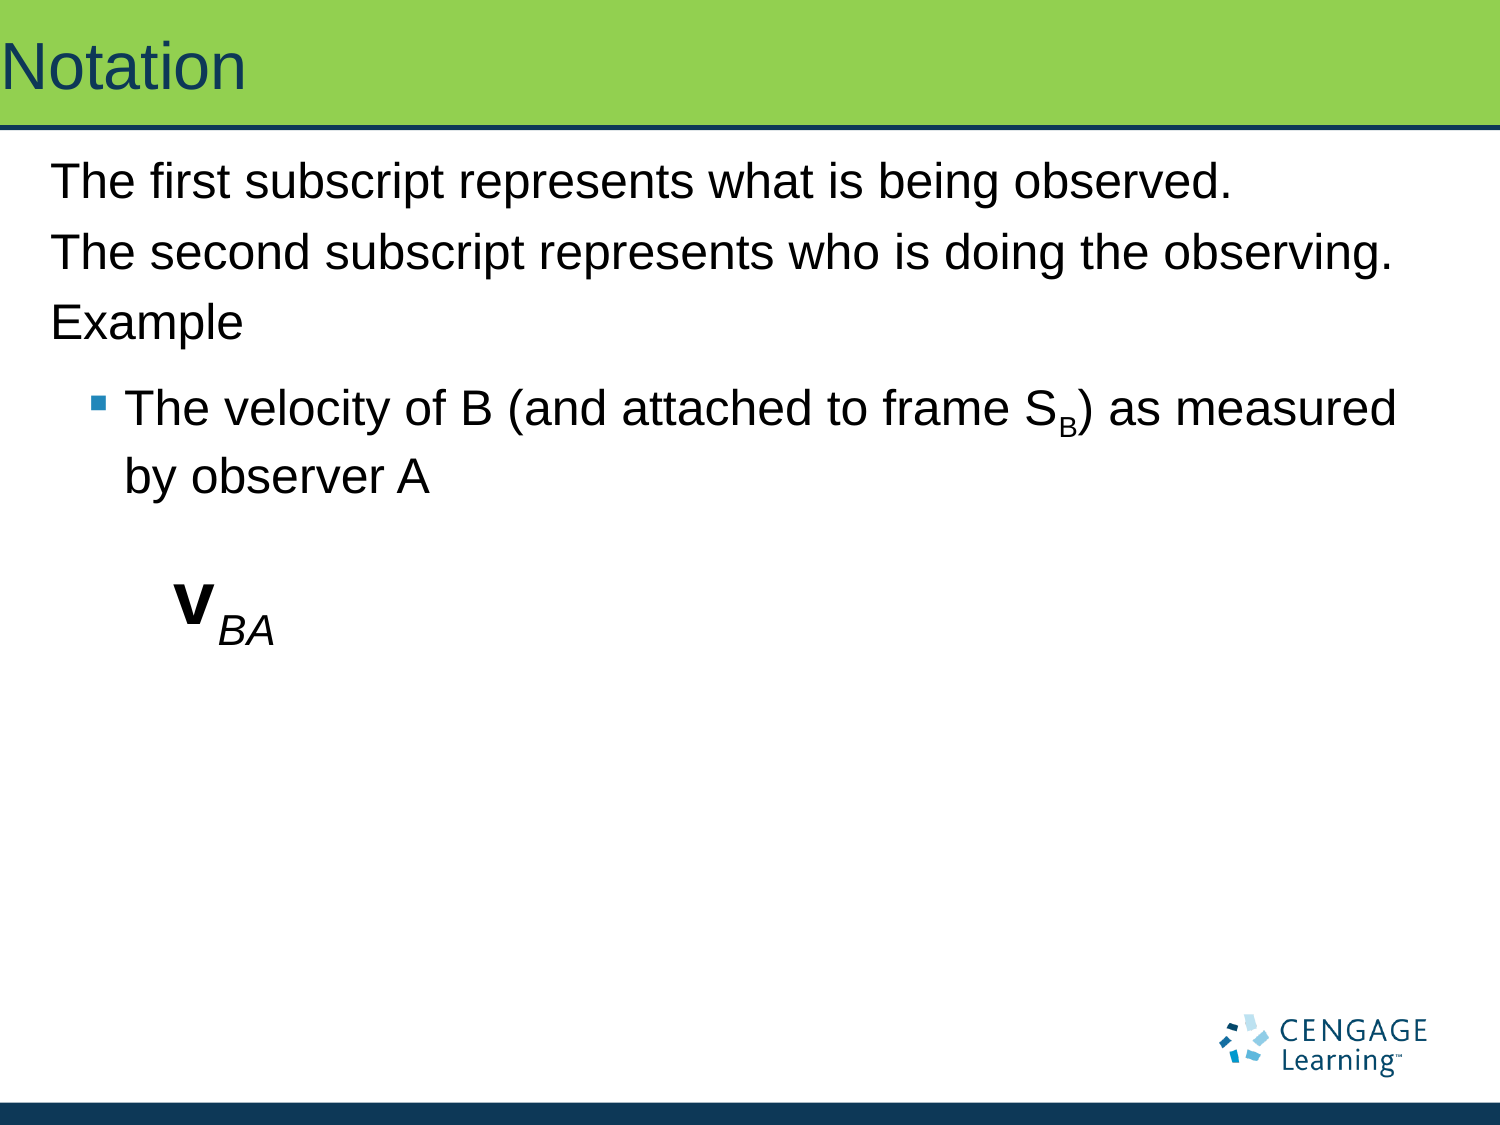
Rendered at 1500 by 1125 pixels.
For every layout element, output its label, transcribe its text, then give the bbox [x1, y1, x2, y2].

picture [1195, 990, 1450, 1101]
list The first subscript represents what is being observed. The second subscript represents who is doing the observing. Example The velocity of B (and attached to frame SB) as measured by observer A [50, 162, 1425, 1038]
title Notation [0, 0, 1500, 125]
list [162, 549, 288, 663]
